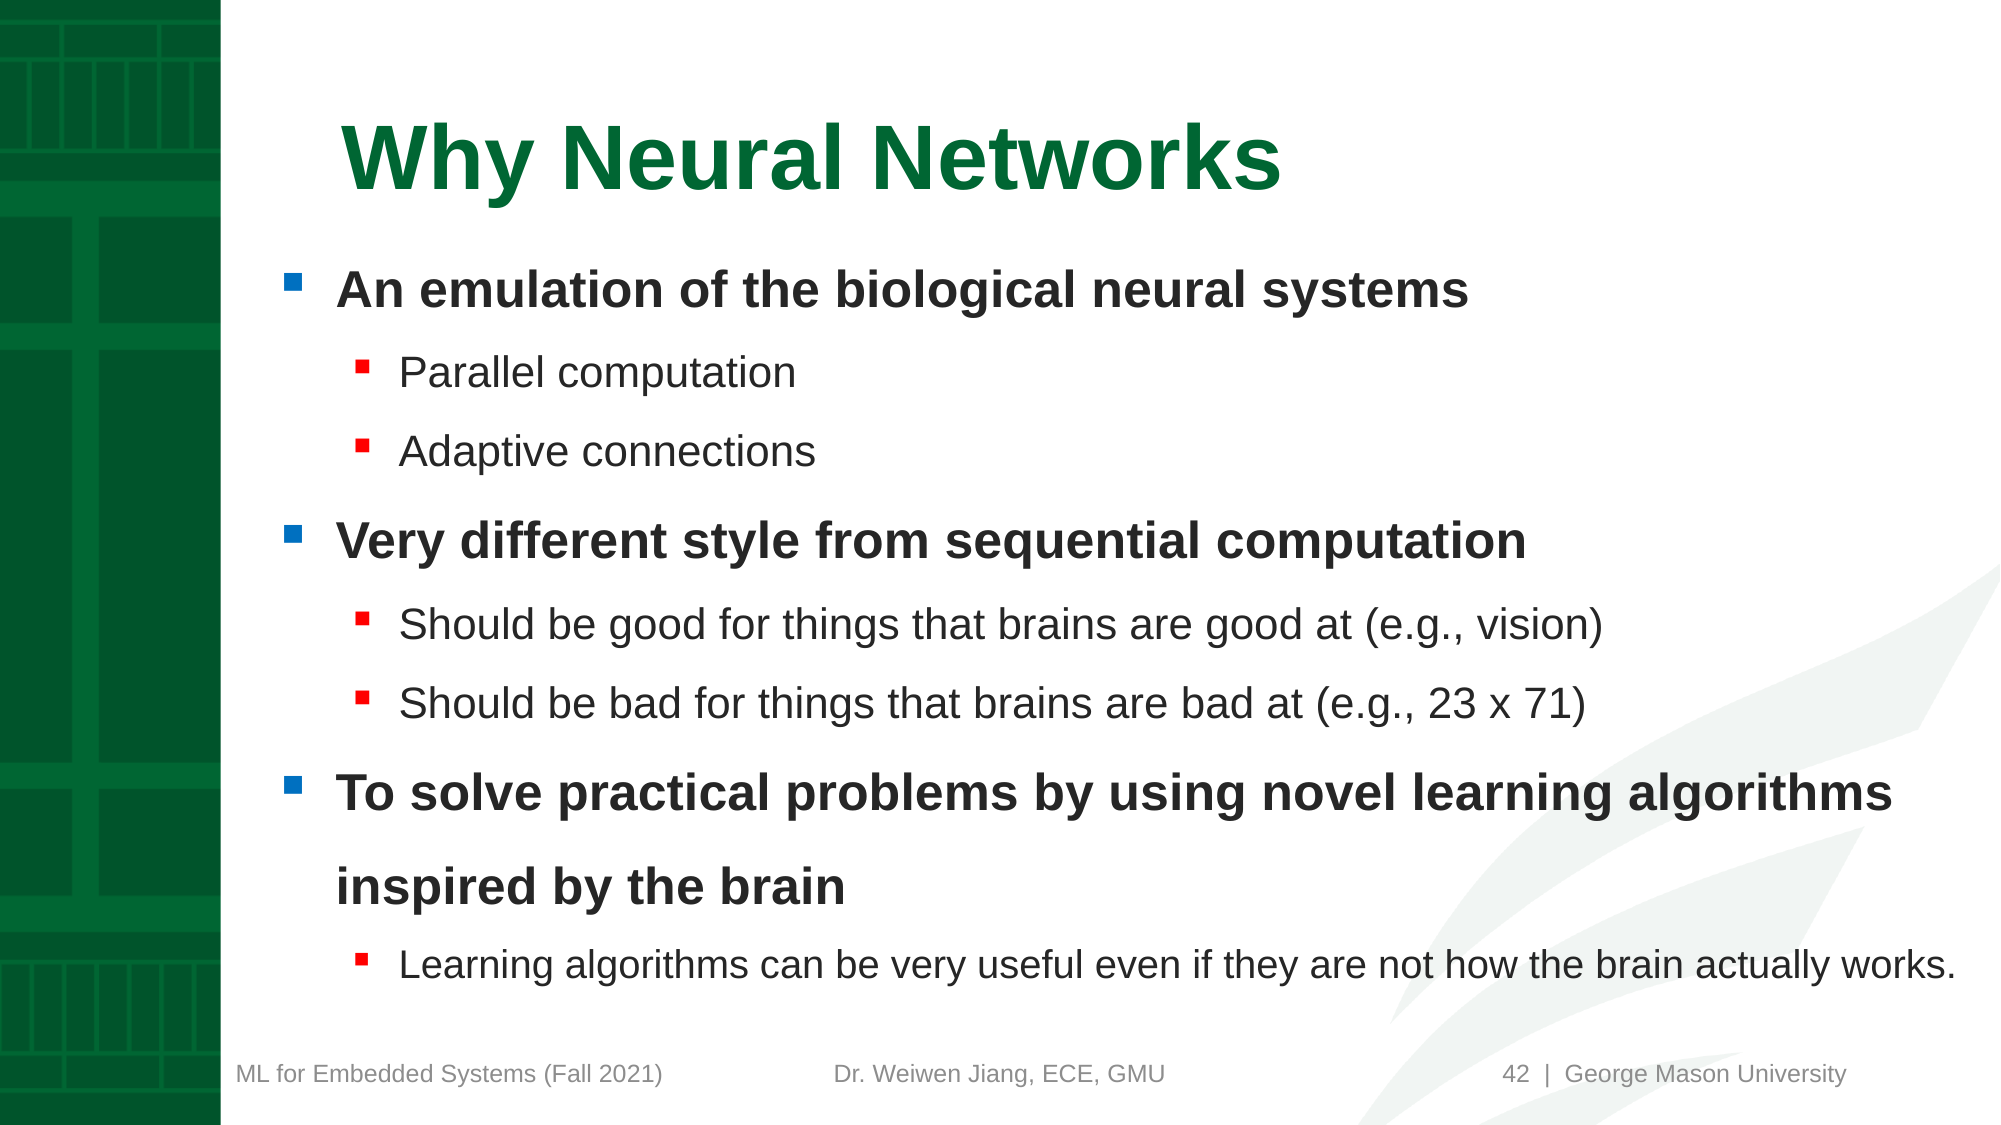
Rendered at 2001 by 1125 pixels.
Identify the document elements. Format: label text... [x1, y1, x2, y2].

title Why Neural Networks [326, 0, 1863, 216]
picture [0, 0, 221, 1125]
text_box An emulation of the biological neural systems Parallel computation Adaptive connections Very different style from sequential computation Should be good for things that brains are good at (e.g., vision) Should be bad for things that brains are bad at (e.g., 23 x 71) To solve practical problems by using novel learning algorithms inspired by the brain Learning algorithms can be very useful even if they are not how the brain actually works. [266, 216, 1987, 1056]
slide_number 42 | George Mason University [1412, 1056, 1863, 1103]
